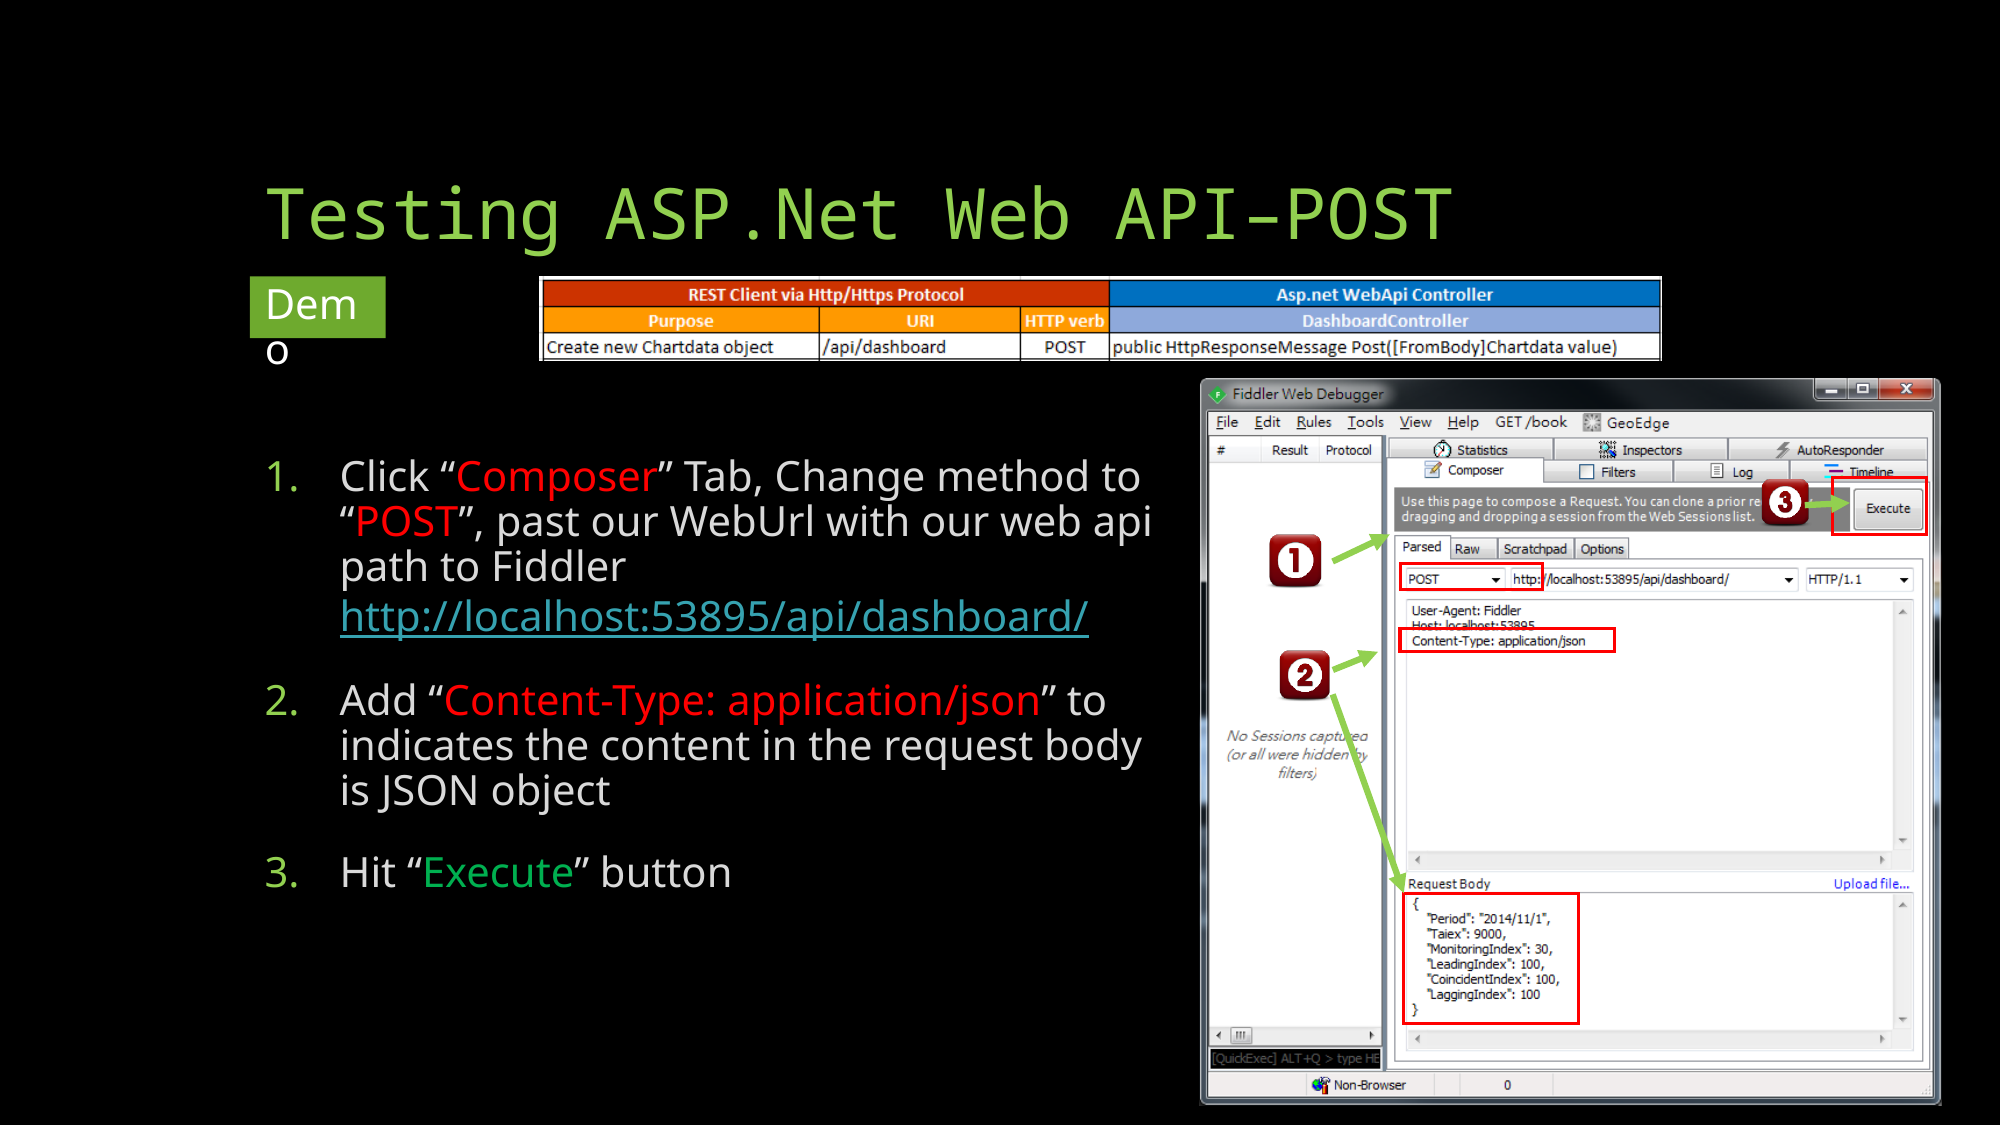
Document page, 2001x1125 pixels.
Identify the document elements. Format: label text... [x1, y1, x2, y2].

text_box Demo [249, 276, 386, 339]
title Testing ASP.Net Web API–POST [249, 75, 1750, 263]
picture [1199, 377, 1942, 1106]
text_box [1332, 651, 1378, 671]
picture [539, 276, 1662, 361]
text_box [1332, 534, 1390, 562]
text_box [1804, 502, 1850, 506]
text_box Click “Composer” Tab, Change method to “POST”, past our WebUrl with our web api path to Fiddler http://localhost:53895/api/dashboard/ Add “Content-Type: application/json” to indicates the content in the request body is JSON object Hit “Execute” button [249, 448, 1178, 524]
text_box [1332, 694, 1404, 894]
